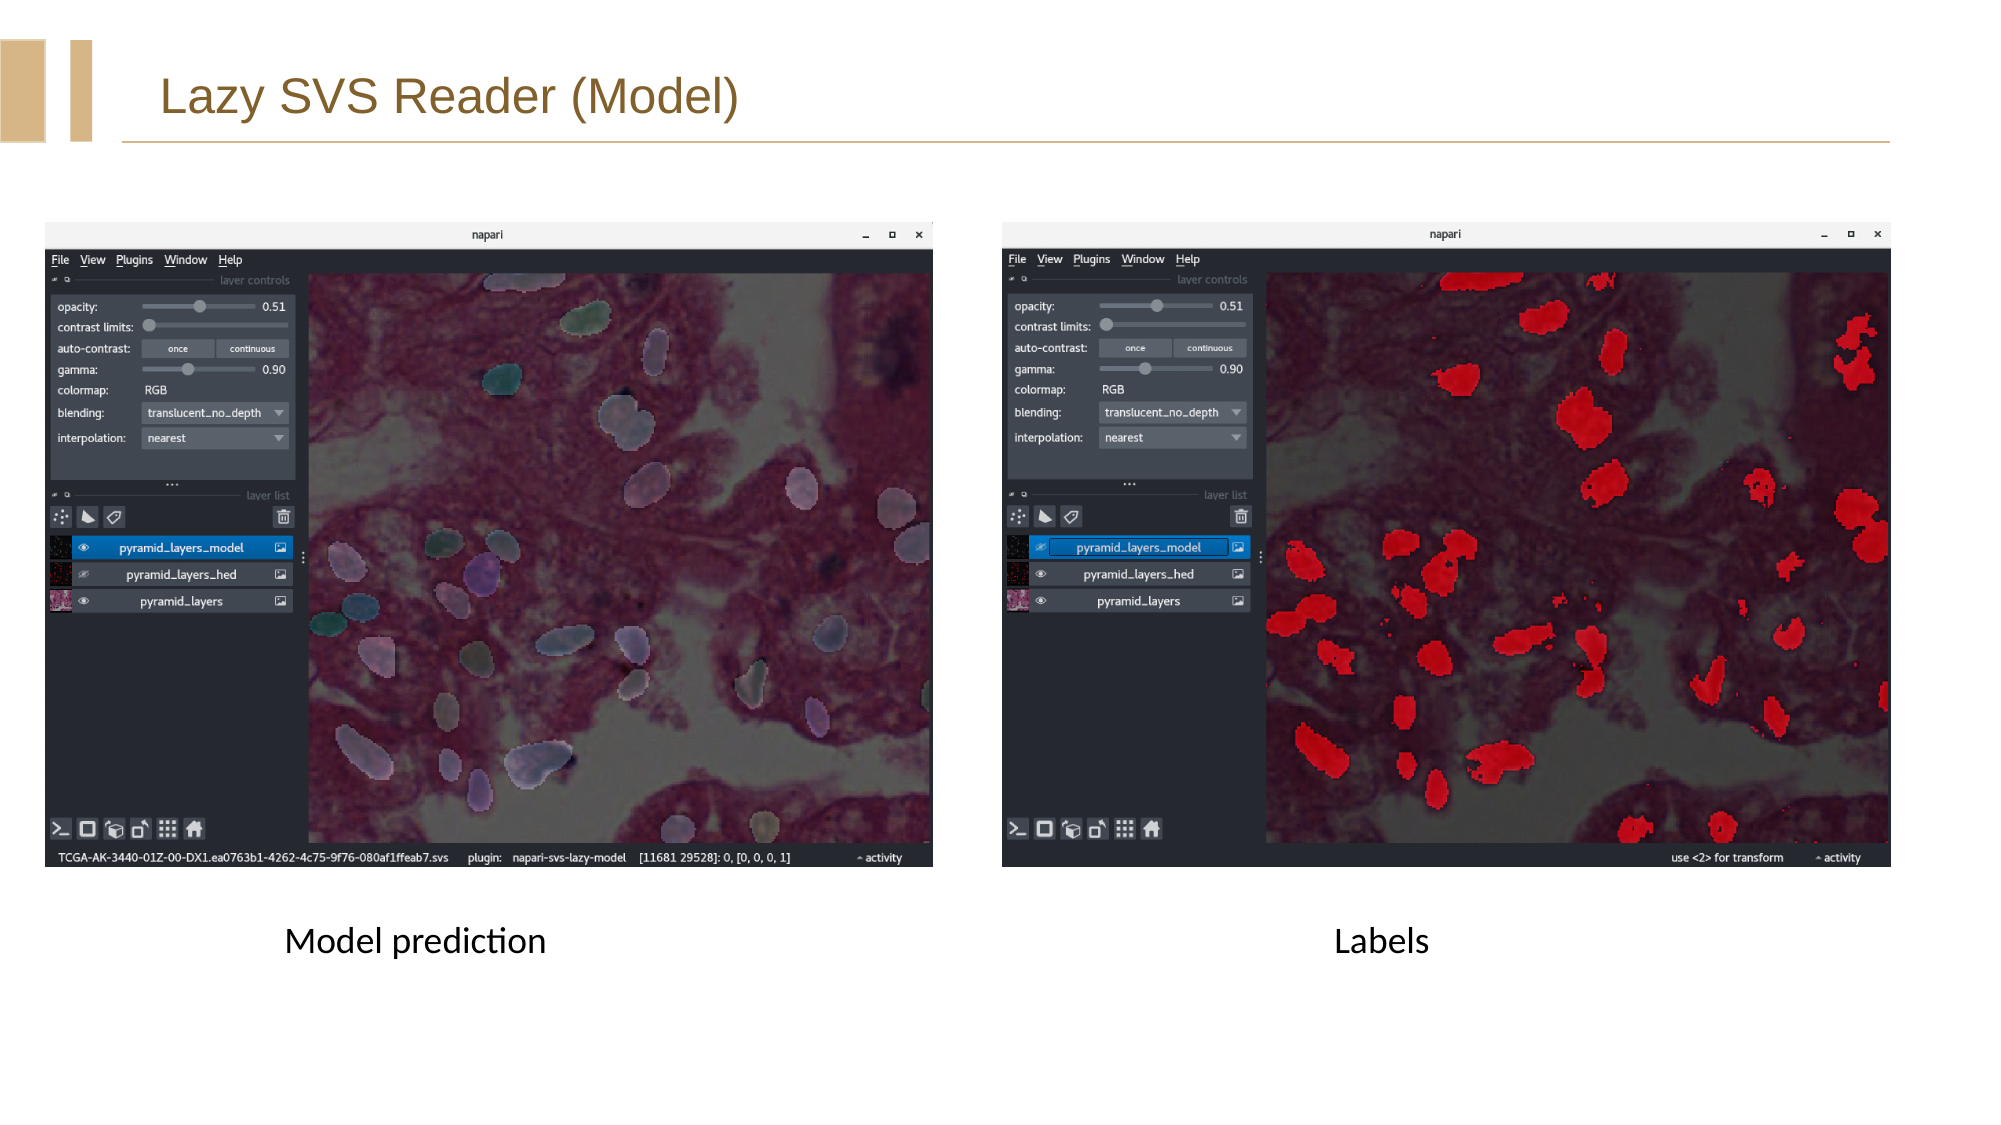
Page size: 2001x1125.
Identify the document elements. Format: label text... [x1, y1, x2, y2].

text_box Model prediction [269, 908, 687, 984]
picture [44, 221, 934, 867]
text_box Labels [1319, 908, 1737, 984]
text_box Lazy SVS Reader (Model) [144, 56, 1648, 131]
text_box [0, 39, 46, 143]
picture [1002, 221, 1891, 867]
text_box [70, 40, 93, 142]
